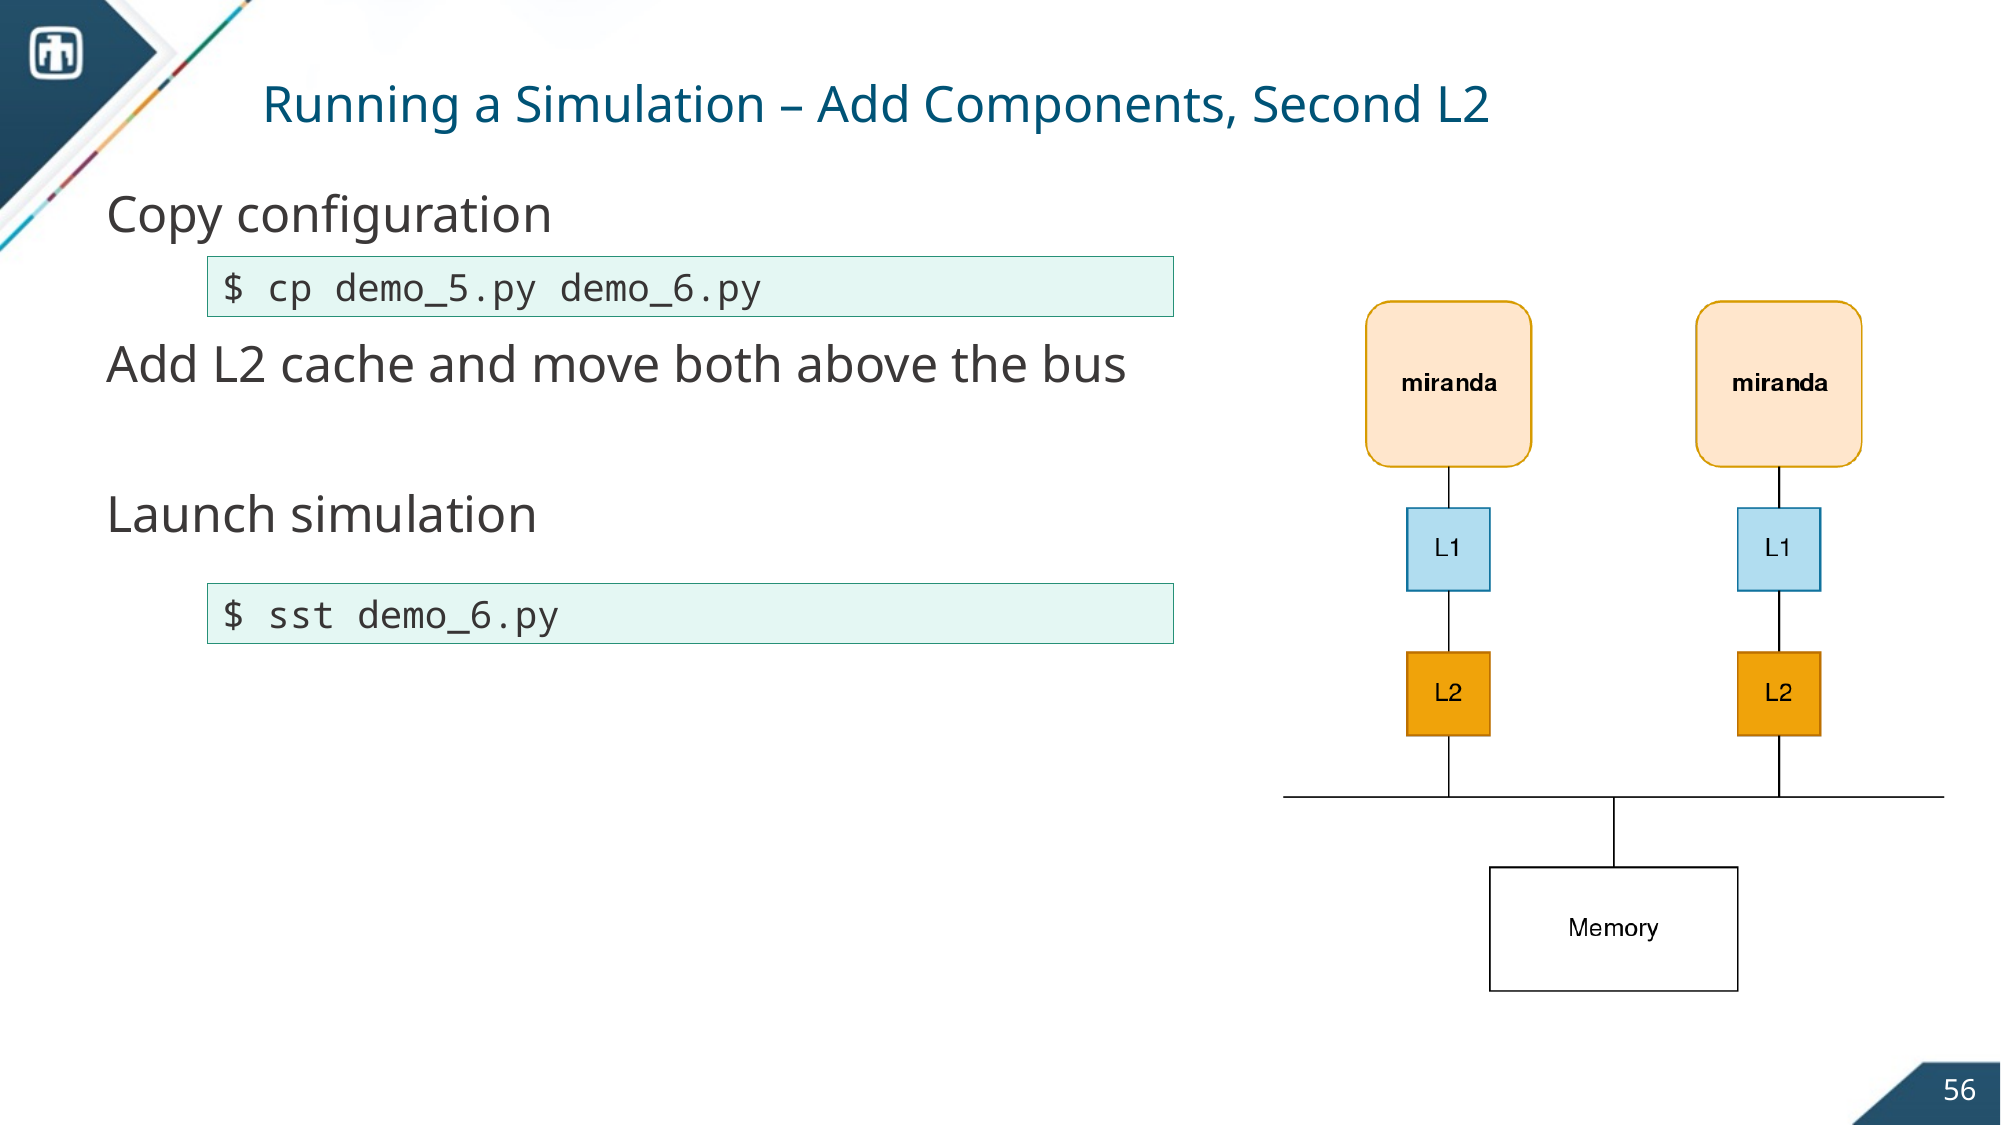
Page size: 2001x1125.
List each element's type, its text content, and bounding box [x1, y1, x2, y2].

text_box $ cp demo_5.py demo_6.py [207, 256, 1174, 317]
text_box $ sst demo_6.py [207, 583, 1174, 644]
slide_number 56 [1919, 1061, 2000, 1122]
picture [0, 0, 2001, 1125]
list Copy configuration Add L2 cache and move both above the bus Launch simulation [106, 182, 1919, 988]
title Running a Simulation – Add Components, Second L2 [262, 42, 1919, 170]
